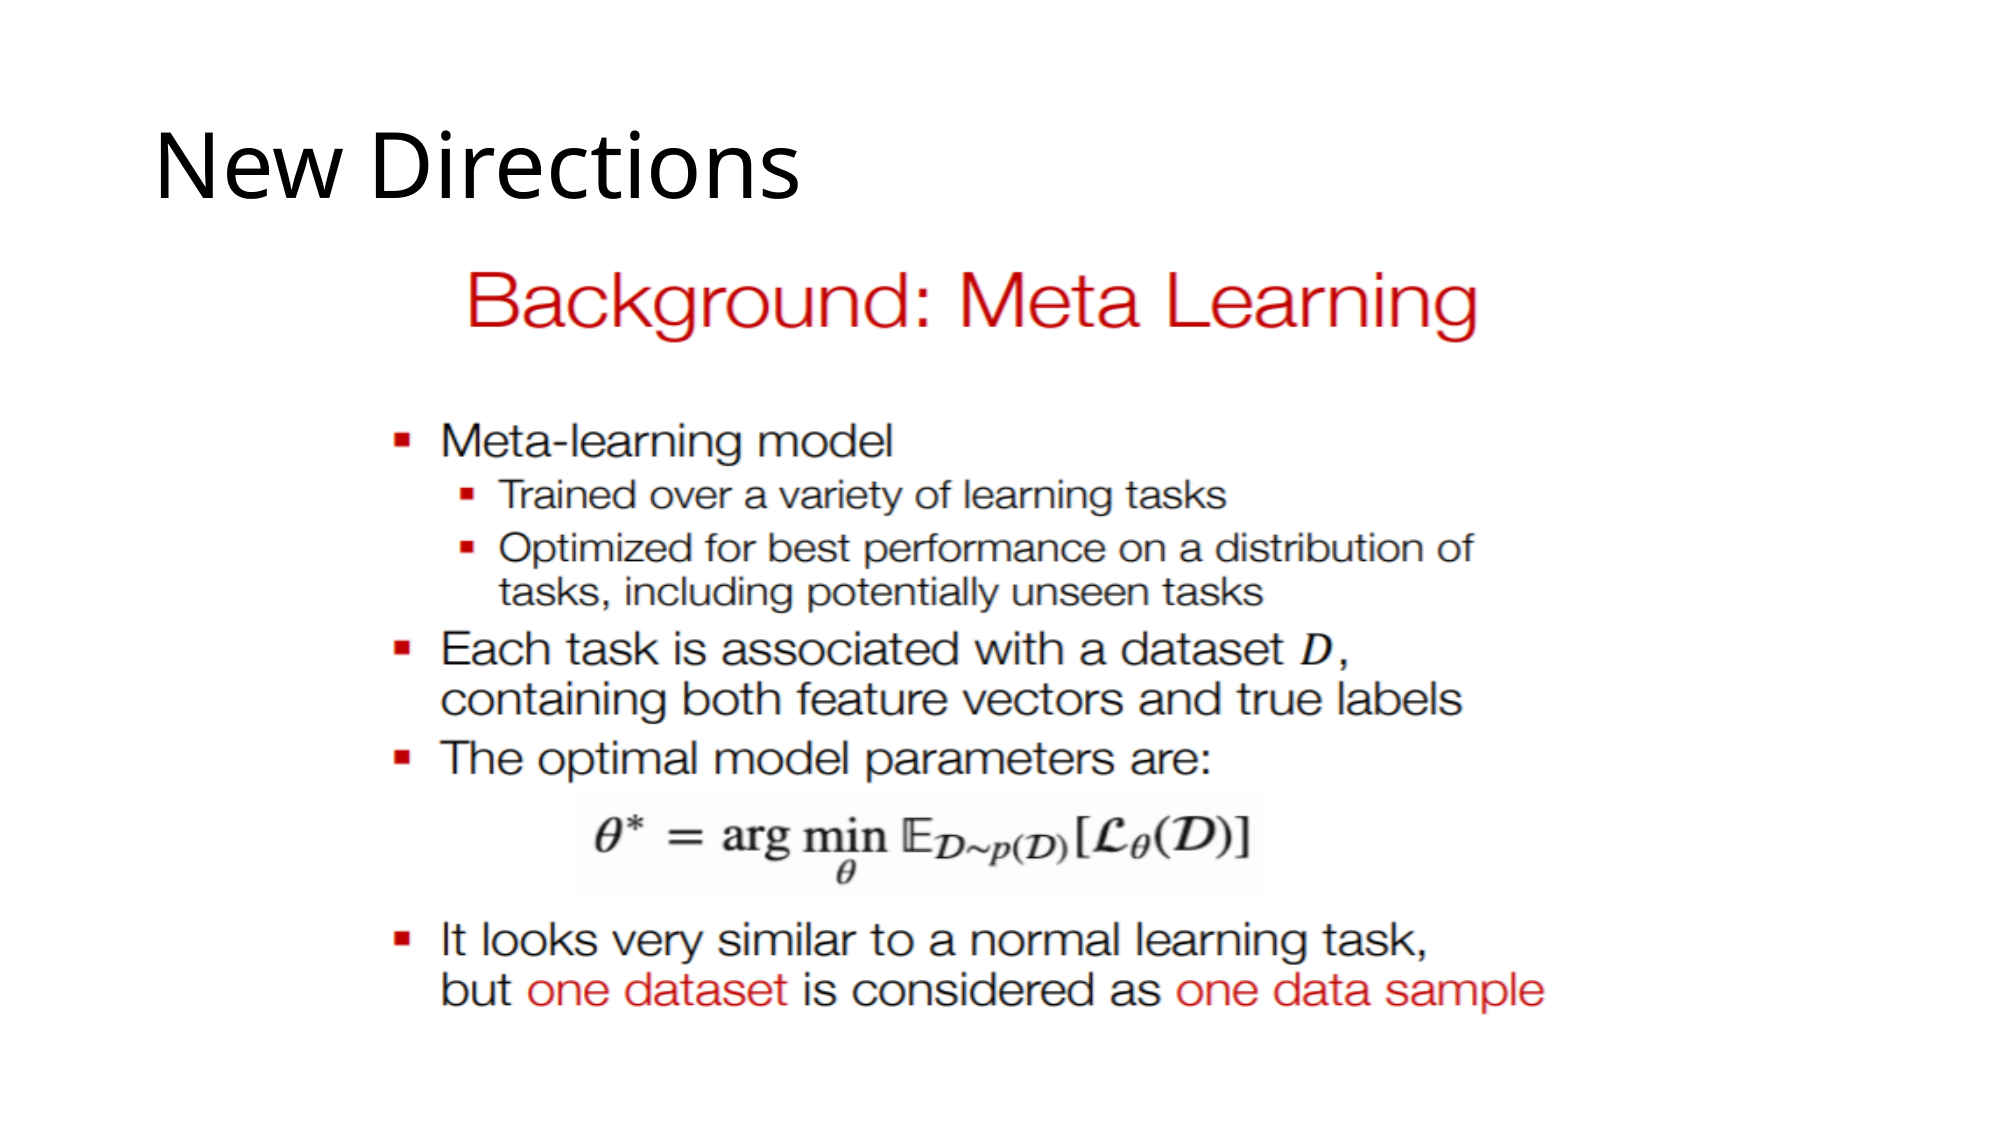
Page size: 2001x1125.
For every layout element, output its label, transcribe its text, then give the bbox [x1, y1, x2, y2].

title New Directions [137, 59, 1863, 278]
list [364, 252, 1571, 1030]
